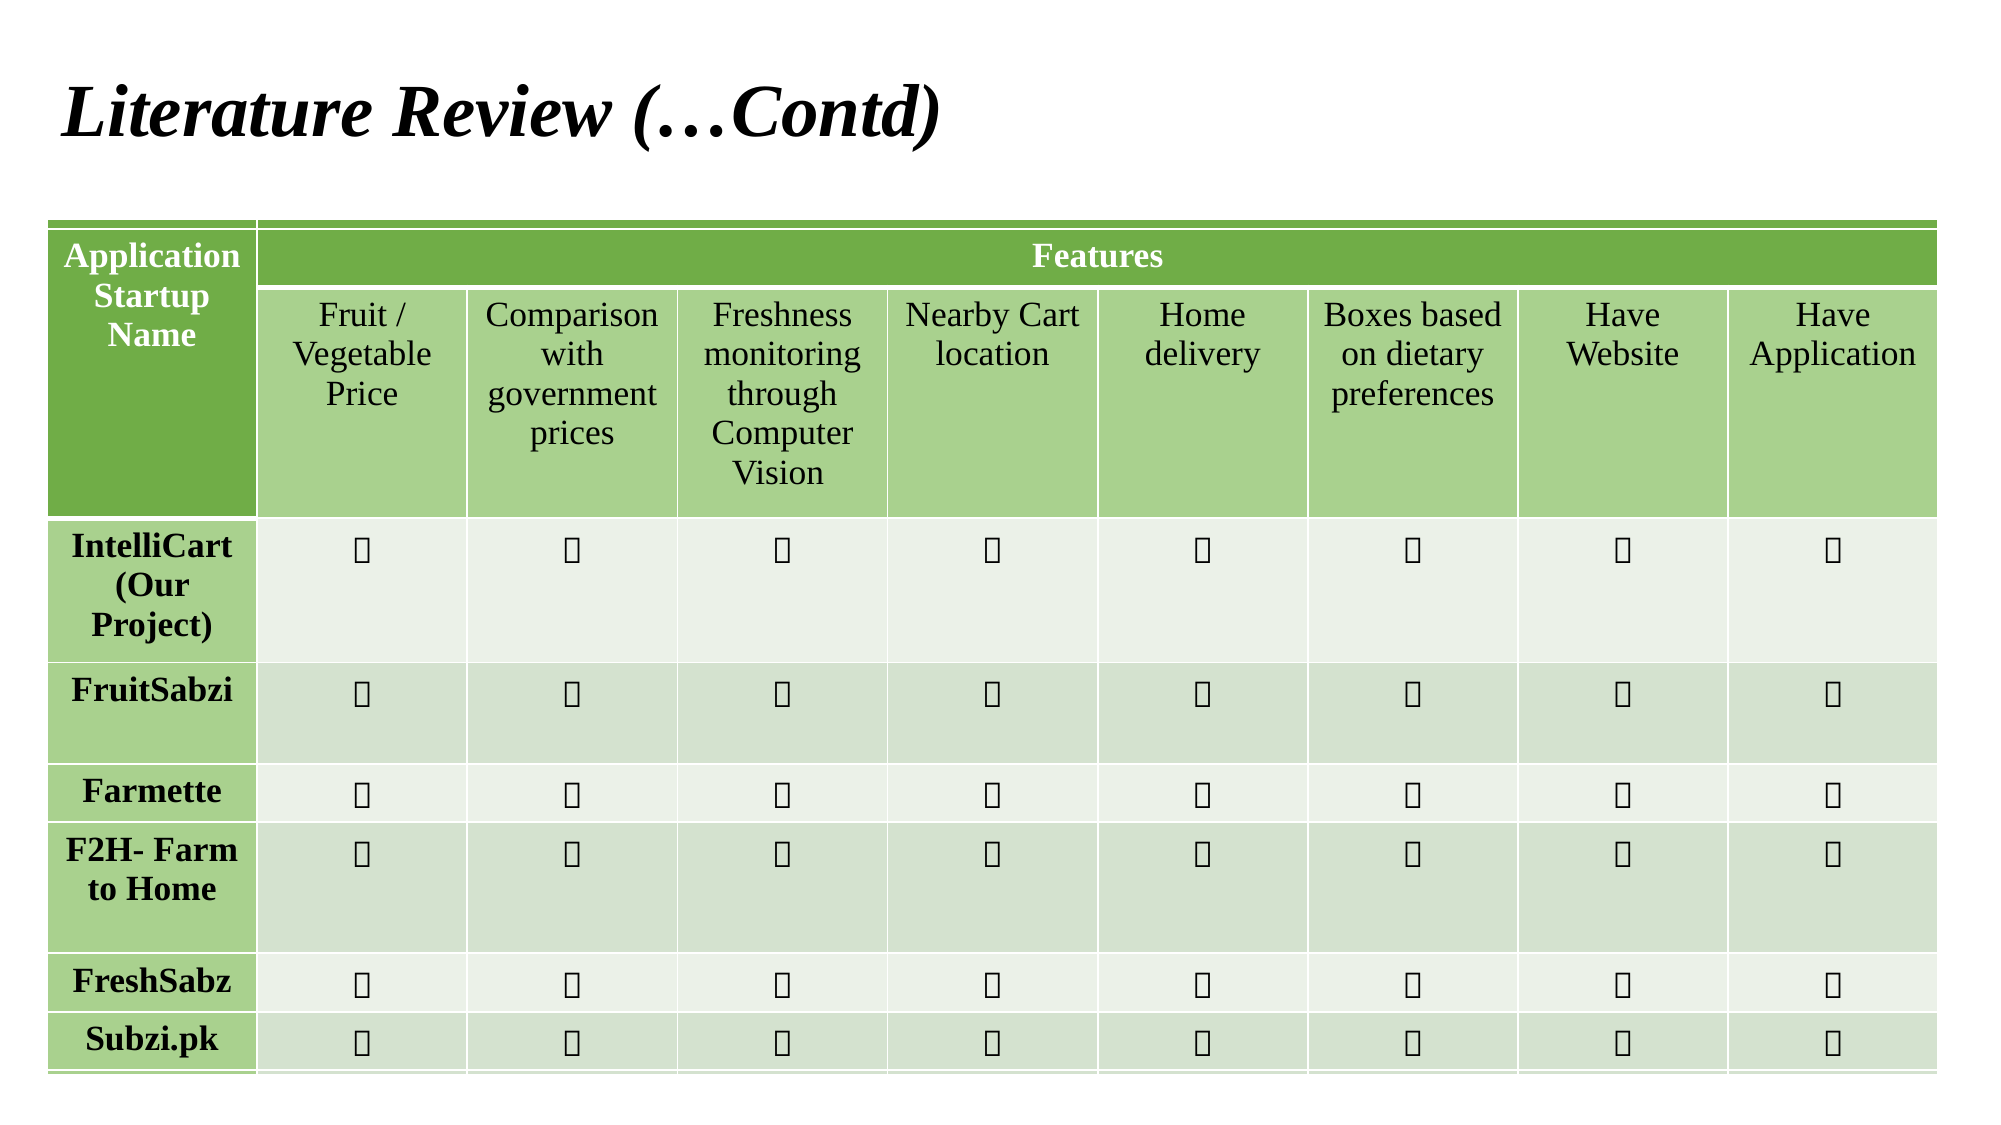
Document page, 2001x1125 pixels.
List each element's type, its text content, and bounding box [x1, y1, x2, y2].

table_cell  [678, 663, 887, 763]
table_cell  [258, 765, 466, 821]
table_cell  [678, 519, 887, 662]
table_cell  [468, 1013, 677, 1069]
table_cell  [1729, 1013, 1937, 1069]
table_cell  [678, 823, 887, 952]
table_cell  [1309, 1013, 1517, 1069]
table_cell  [1729, 519, 1937, 662]
table_cell  [1099, 823, 1307, 952]
table_cell  [1519, 519, 1727, 662]
table_cell FruitSabzi [48, 663, 256, 763]
table_cell Boxes based on dietary preferences [1309, 290, 1517, 517]
table_cell  [1519, 663, 1727, 763]
table_cell  [1309, 519, 1517, 662]
table_cell  [1519, 954, 1727, 1011]
table_cell  [1729, 823, 1937, 952]
table_cell  [888, 663, 1097, 763]
table_cell  [1729, 954, 1937, 1011]
table_cell FreshSabz [48, 954, 256, 1011]
table_cell Have Application [1729, 290, 1937, 517]
table_cell  [1519, 823, 1727, 952]
table_cell Comparison with government prices [468, 290, 677, 517]
table_cell  [678, 765, 887, 821]
table_header Application Startup Name [48, 220, 256, 228]
table_cell  [888, 823, 1097, 952]
table_cell Subzi.pk [48, 1013, 256, 1069]
table_header Features [258, 230, 1937, 285]
table_cell  [258, 823, 466, 952]
text_box Literature Review (…Contd) [47, 54, 1758, 160]
table_cell  [888, 954, 1097, 1011]
table_cell  [258, 519, 466, 662]
table_cell Home delivery [1099, 290, 1307, 517]
table_cell  [1309, 823, 1517, 952]
table_cell  [468, 663, 677, 763]
table_cell  [888, 765, 1097, 821]
table_cell  [1519, 1013, 1727, 1069]
table_cell  [1099, 1013, 1307, 1069]
table_cell  [468, 954, 677, 1011]
table_header Features [258, 220, 1937, 228]
table_cell  [258, 1013, 466, 1069]
table_cell  [1099, 765, 1307, 821]
table_cell  [1309, 765, 1517, 821]
table_cell F2H- Farm to Home [48, 823, 256, 952]
table_cell  [678, 954, 887, 1011]
table_cell  [1309, 954, 1517, 1011]
table_cell Freshness monitoring through Computer Vision [678, 290, 887, 517]
table_cell  [1099, 954, 1307, 1011]
table_cell Fruit / Vegetable Price [258, 290, 466, 517]
table_cell  [1099, 663, 1307, 763]
table_cell  [1519, 765, 1727, 821]
table_cell  [1729, 765, 1937, 821]
table_cell  [468, 519, 677, 662]
table_cell Farmette [48, 765, 256, 821]
table_cell  [1729, 663, 1937, 763]
table_cell  [468, 765, 677, 821]
table_header Application Startup Name [48, 230, 256, 516]
table_cell  [678, 1013, 887, 1069]
table_cell  [1099, 519, 1307, 662]
table_cell  [258, 954, 466, 1011]
table_cell  [888, 1013, 1097, 1069]
table_cell  [468, 823, 677, 952]
table_cell Have Website [1519, 290, 1727, 517]
table_cell  [1309, 663, 1517, 763]
table_cell Nearby Cart location [888, 290, 1097, 517]
table_cell IntelliCart (Our Project) [48, 521, 256, 662]
table_cell  [888, 519, 1097, 662]
table_cell  [258, 663, 466, 763]
